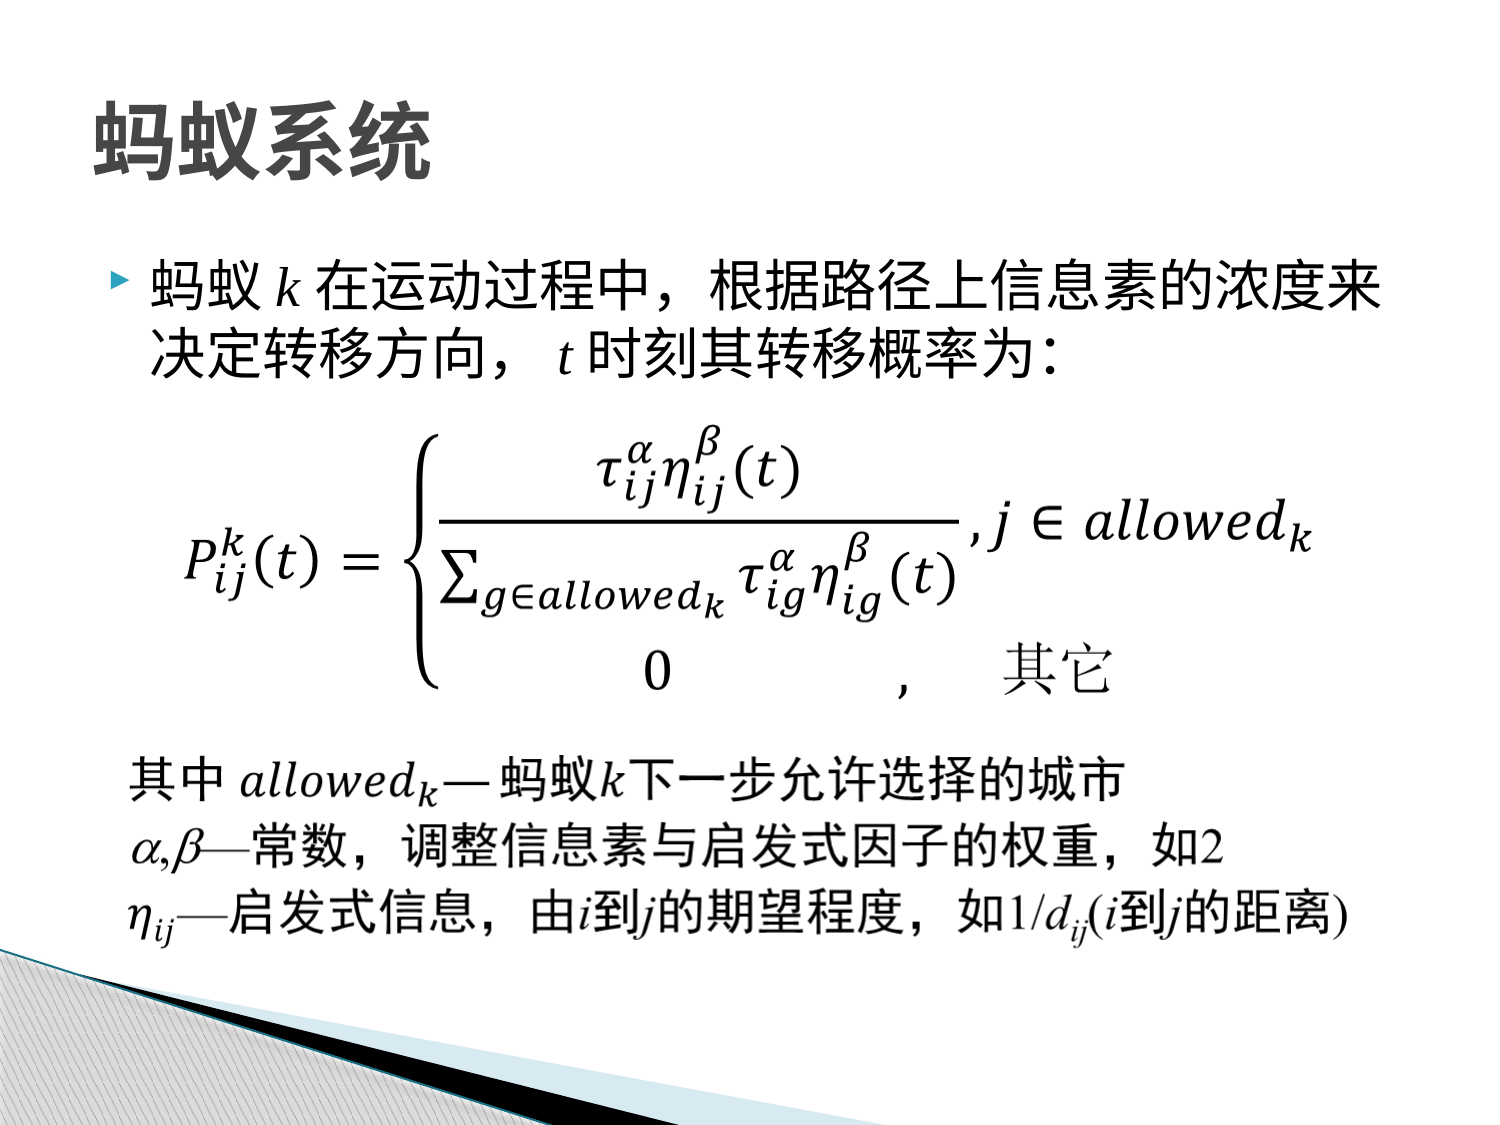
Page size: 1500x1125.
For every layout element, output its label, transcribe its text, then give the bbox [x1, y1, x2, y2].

text_box [29, 408, 1471, 709]
list 蚂蚁k在运动过程中，根据路径上信息素的浓度来决定转移方向，t时刻其转移概率为： [74, 242, 1426, 408]
title 蚂蚁系统 [76, 45, 1425, 233]
text_box [112, 739, 1412, 1023]
